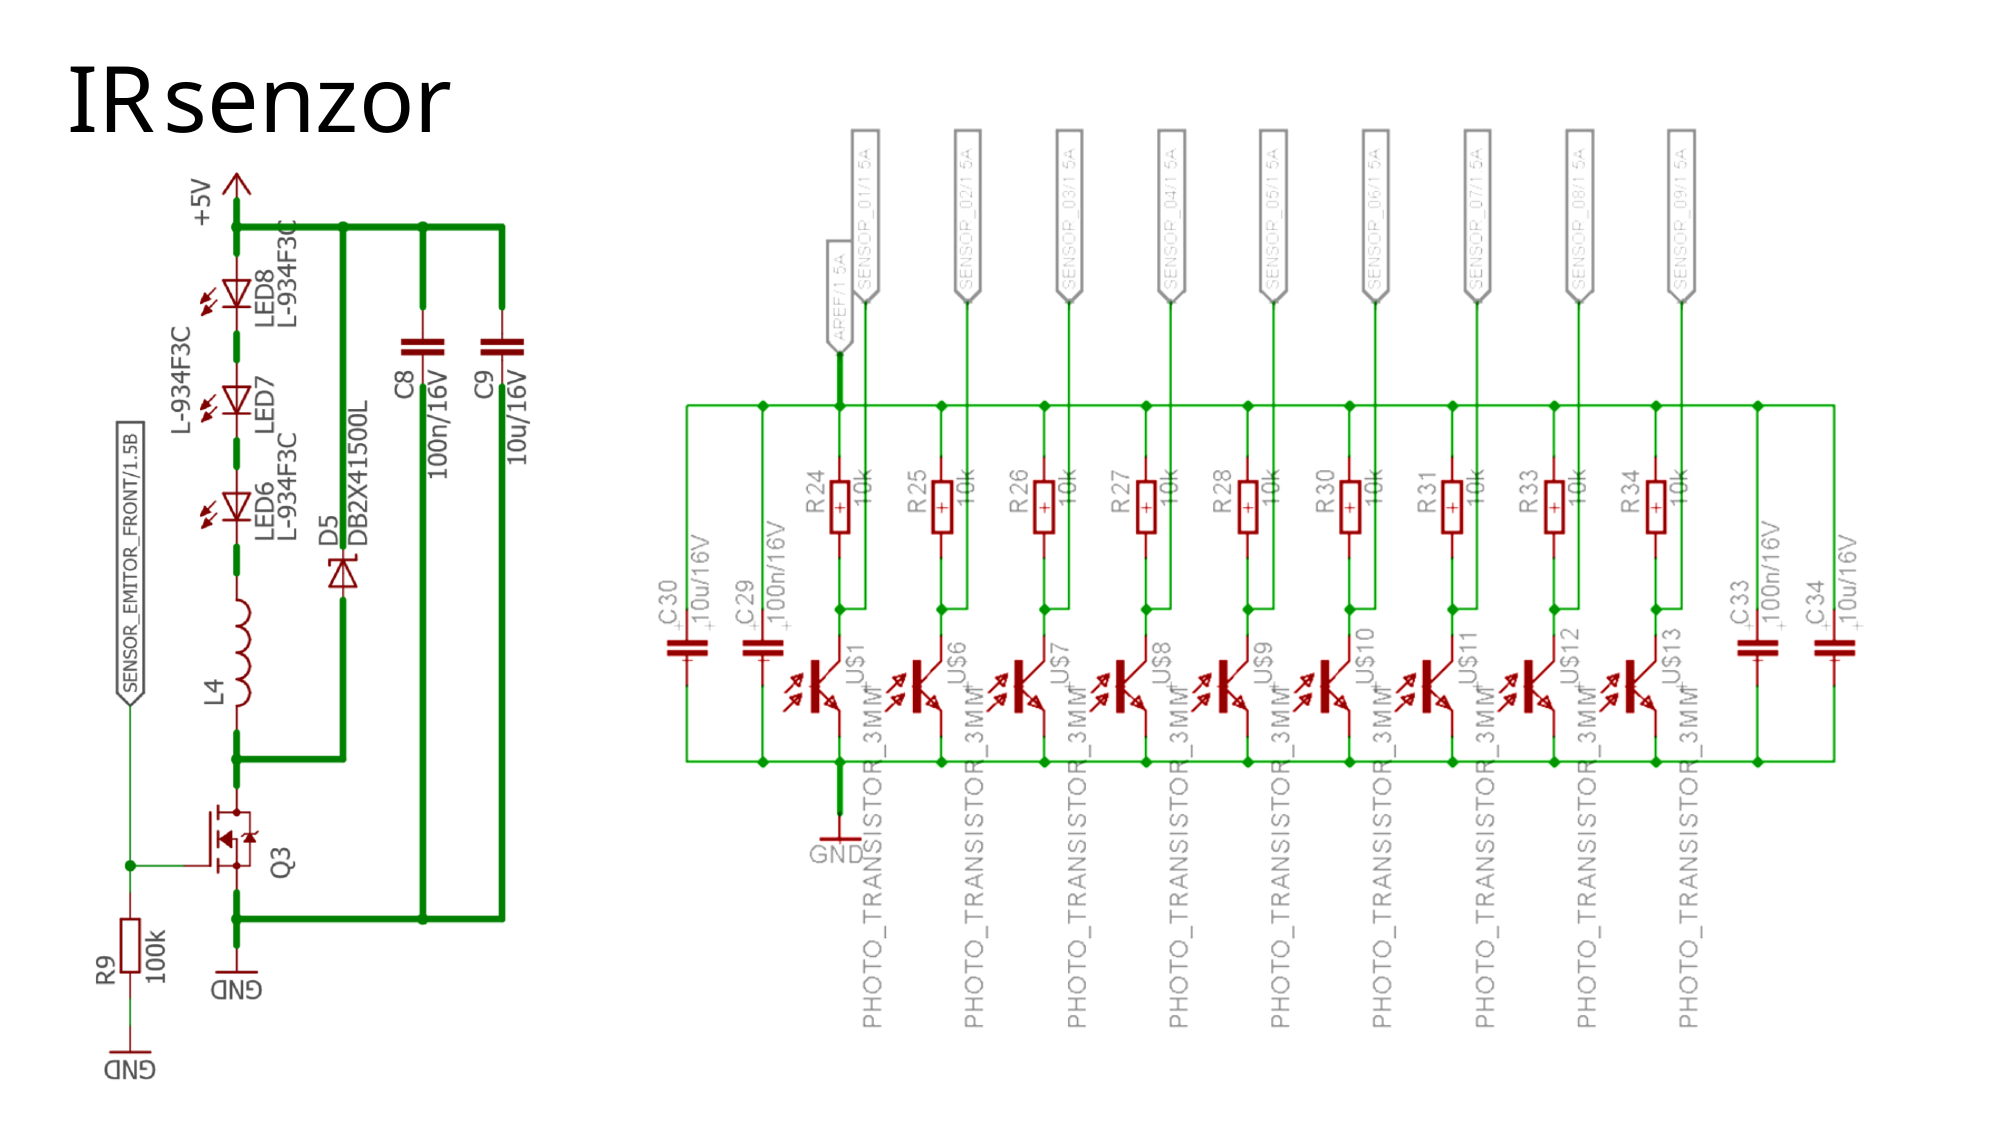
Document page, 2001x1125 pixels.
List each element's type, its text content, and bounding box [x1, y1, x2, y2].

picture [0, 105, 1934, 1124]
text_box IR senzor [52, 33, 581, 158]
